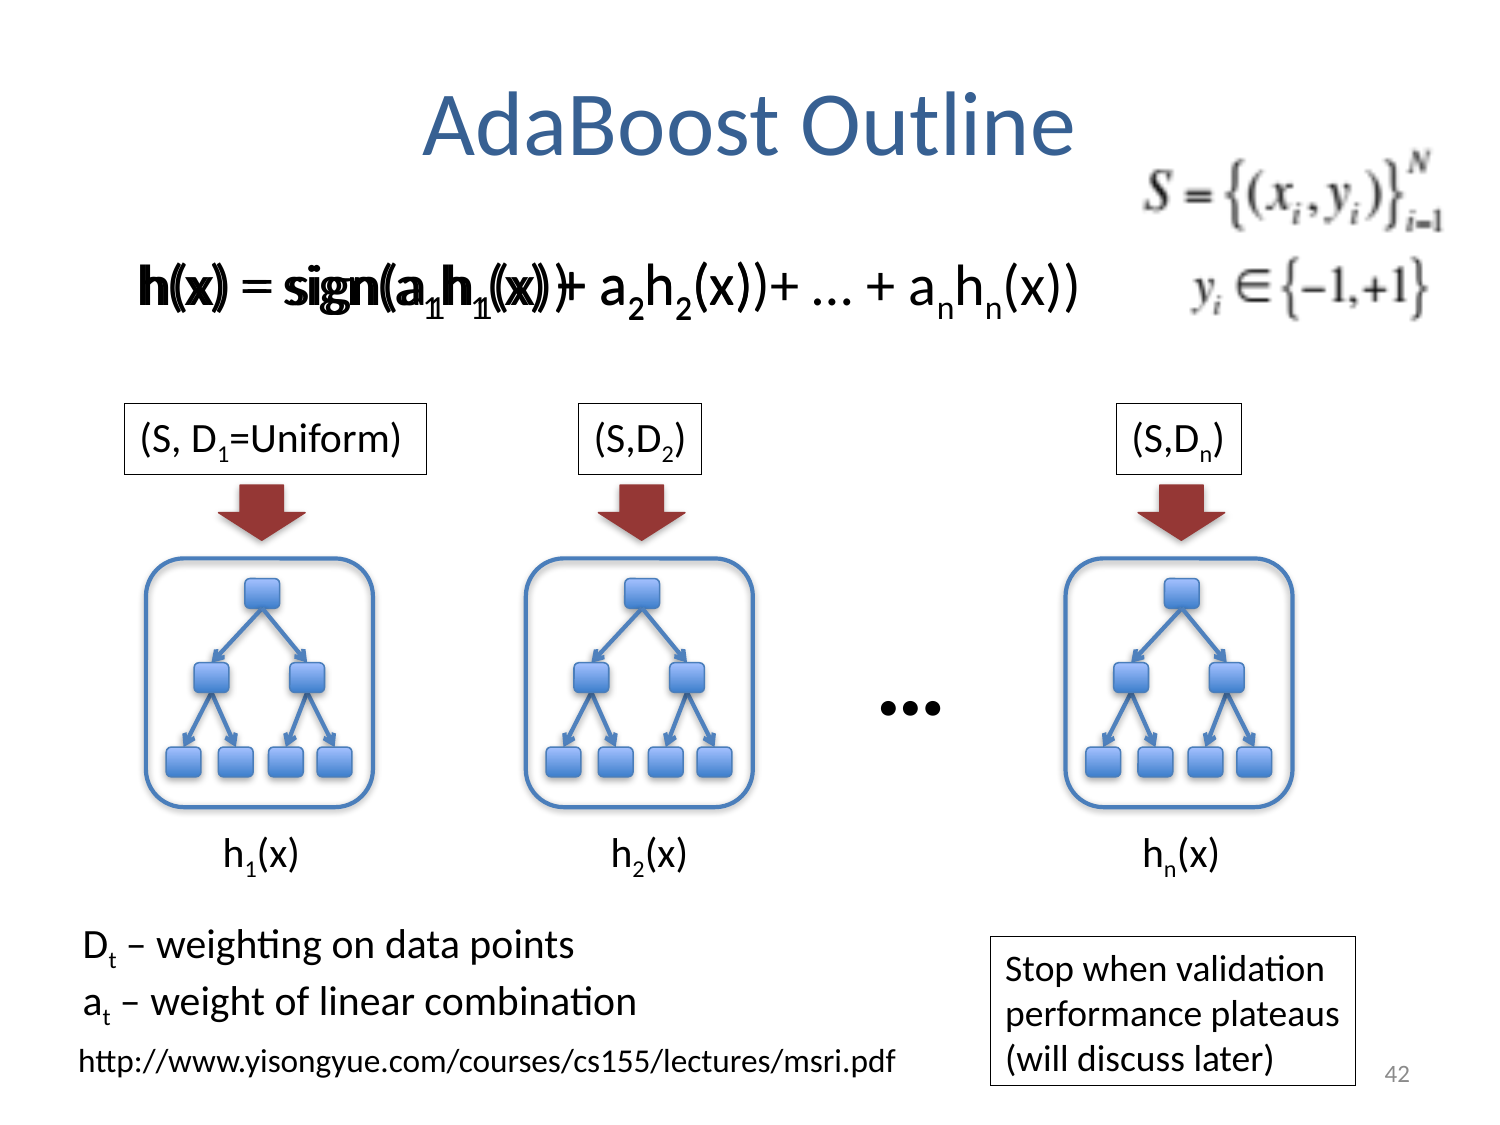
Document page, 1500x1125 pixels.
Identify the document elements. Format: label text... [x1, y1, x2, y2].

text_box http://www.yisongyue.com/courses/cs155/lectures/msri.pdf [63, 1032, 963, 1087]
text_box Dt – weighting on data points at – weight of linear combination [67, 909, 653, 1032]
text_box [1065, 558, 1293, 808]
text_box (S,Dn) [1116, 403, 1242, 475]
text_box + a2h2(x) [542, 239, 782, 335]
text_box hn(x) [1127, 818, 1236, 890]
slide_number 42 [1074, 1042, 1425, 1103]
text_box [1185, 251, 1432, 327]
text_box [145, 558, 374, 808]
title AdaBoost Outline [75, 25, 1425, 213]
text_box h2(x) [595, 818, 704, 890]
text_box [217, 484, 306, 541]
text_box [1137, 138, 1449, 237]
text_box … [860, 607, 962, 743]
text_box (S,D2) [578, 403, 702, 475]
text_box h1(x) [207, 818, 316, 890]
text_box h(x) = sign(a1h1(x) [121, 239, 542, 334]
text_box [1137, 484, 1226, 541]
text_box [597, 484, 686, 541]
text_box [525, 558, 754, 808]
text_box + … + anhn(x)) [782, 239, 1097, 334]
text_box Stop when validation performance plateaus (will discuss later) [990, 936, 1356, 1086]
text_box (S, D1=Uniform) [124, 403, 427, 475]
